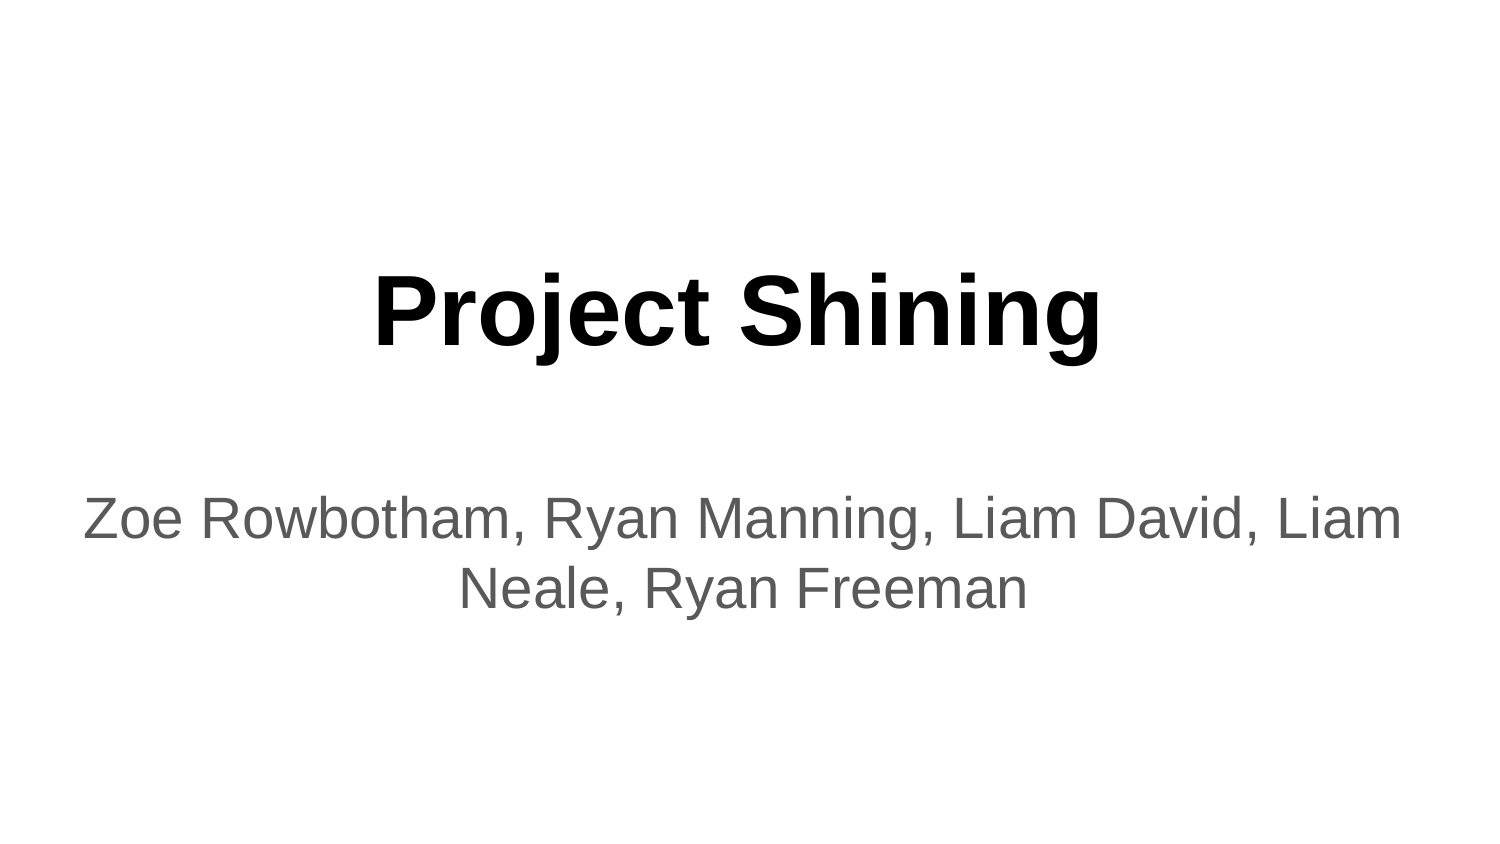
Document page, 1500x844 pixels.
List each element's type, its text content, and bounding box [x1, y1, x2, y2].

title Project Shining [51, 122, 1449, 381]
subtitle Zoe Rowbotham, Ryan Manning, Liam David, Liam Neale, Ryan Freeman [45, 464, 1444, 638]
